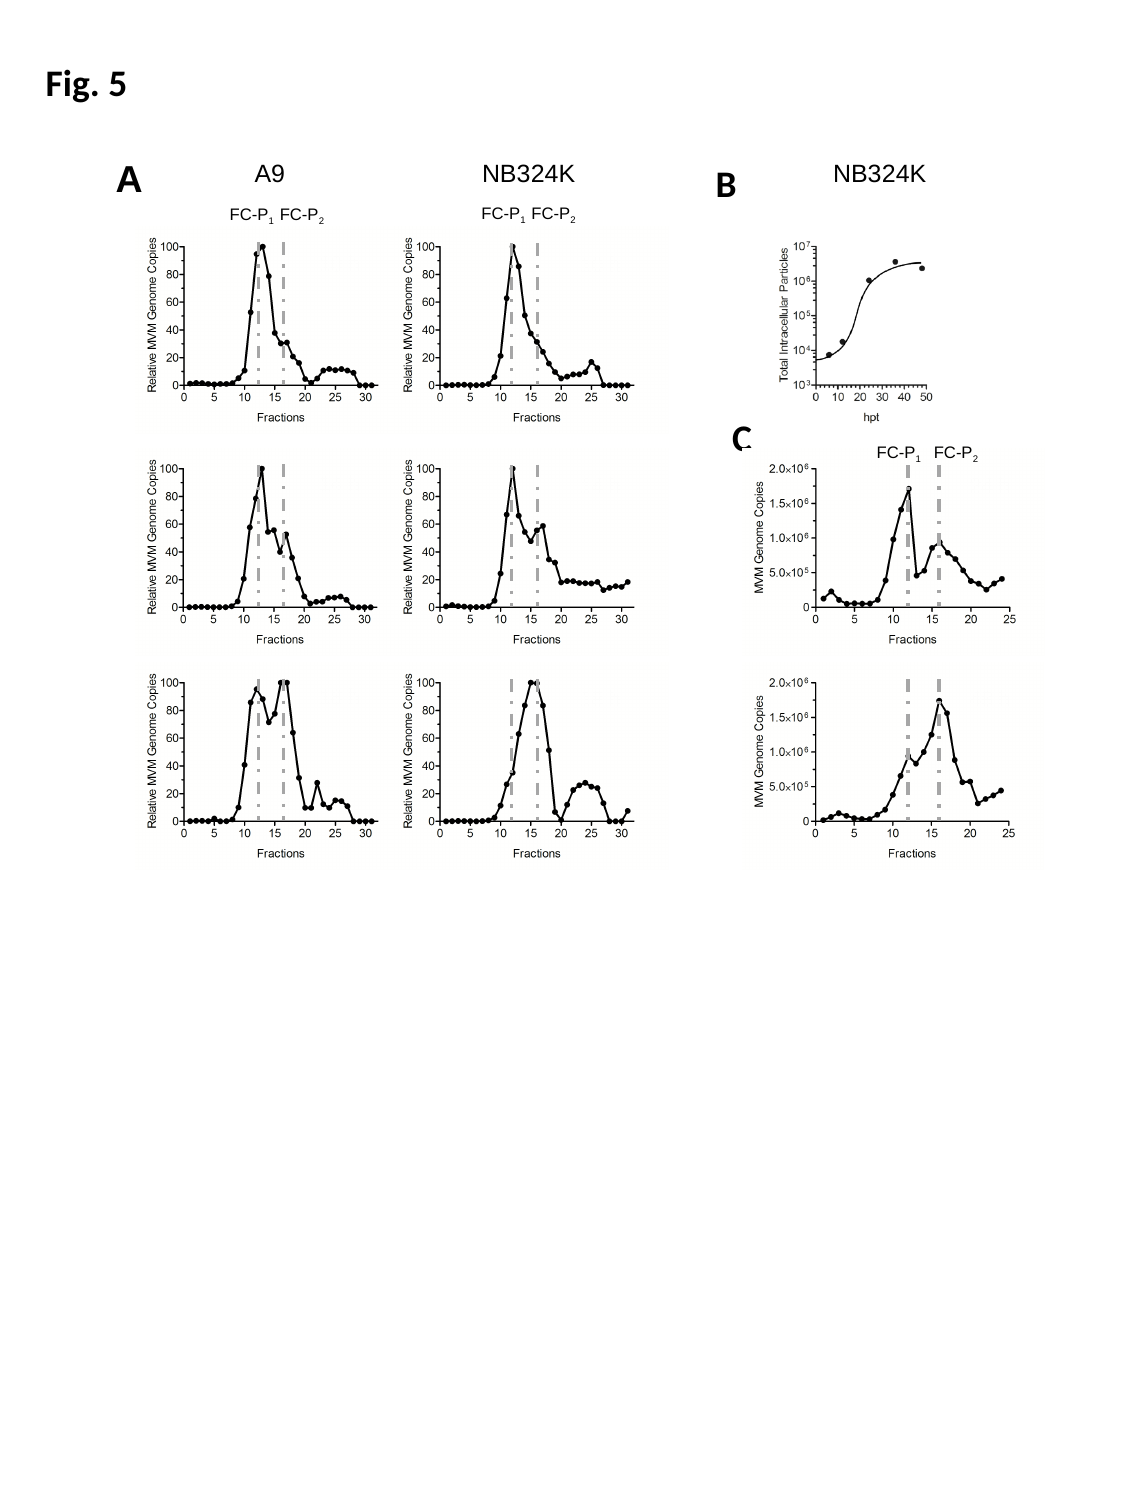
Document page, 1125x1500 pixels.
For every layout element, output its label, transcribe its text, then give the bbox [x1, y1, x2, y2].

picture [742, 448, 1045, 656]
text_box A [100, 147, 158, 208]
picture [135, 662, 669, 870]
picture [741, 662, 1044, 870]
text_box NB324K [467, 149, 598, 195]
text_box C [717, 406, 740, 467]
text_box A9 [239, 149, 312, 195]
text_box FC-P1 [214, 196, 264, 224]
picture [135, 226, 669, 434]
picture [135, 448, 669, 656]
text_box FC-P1 [466, 195, 516, 224]
text_box B [700, 152, 766, 213]
text_box Fig. 5 [30, 51, 164, 112]
picture [730, 229, 1007, 437]
text_box FC-P2 [264, 196, 340, 224]
text_box FC-P2 [516, 195, 591, 224]
text_box NB324K [818, 149, 949, 195]
